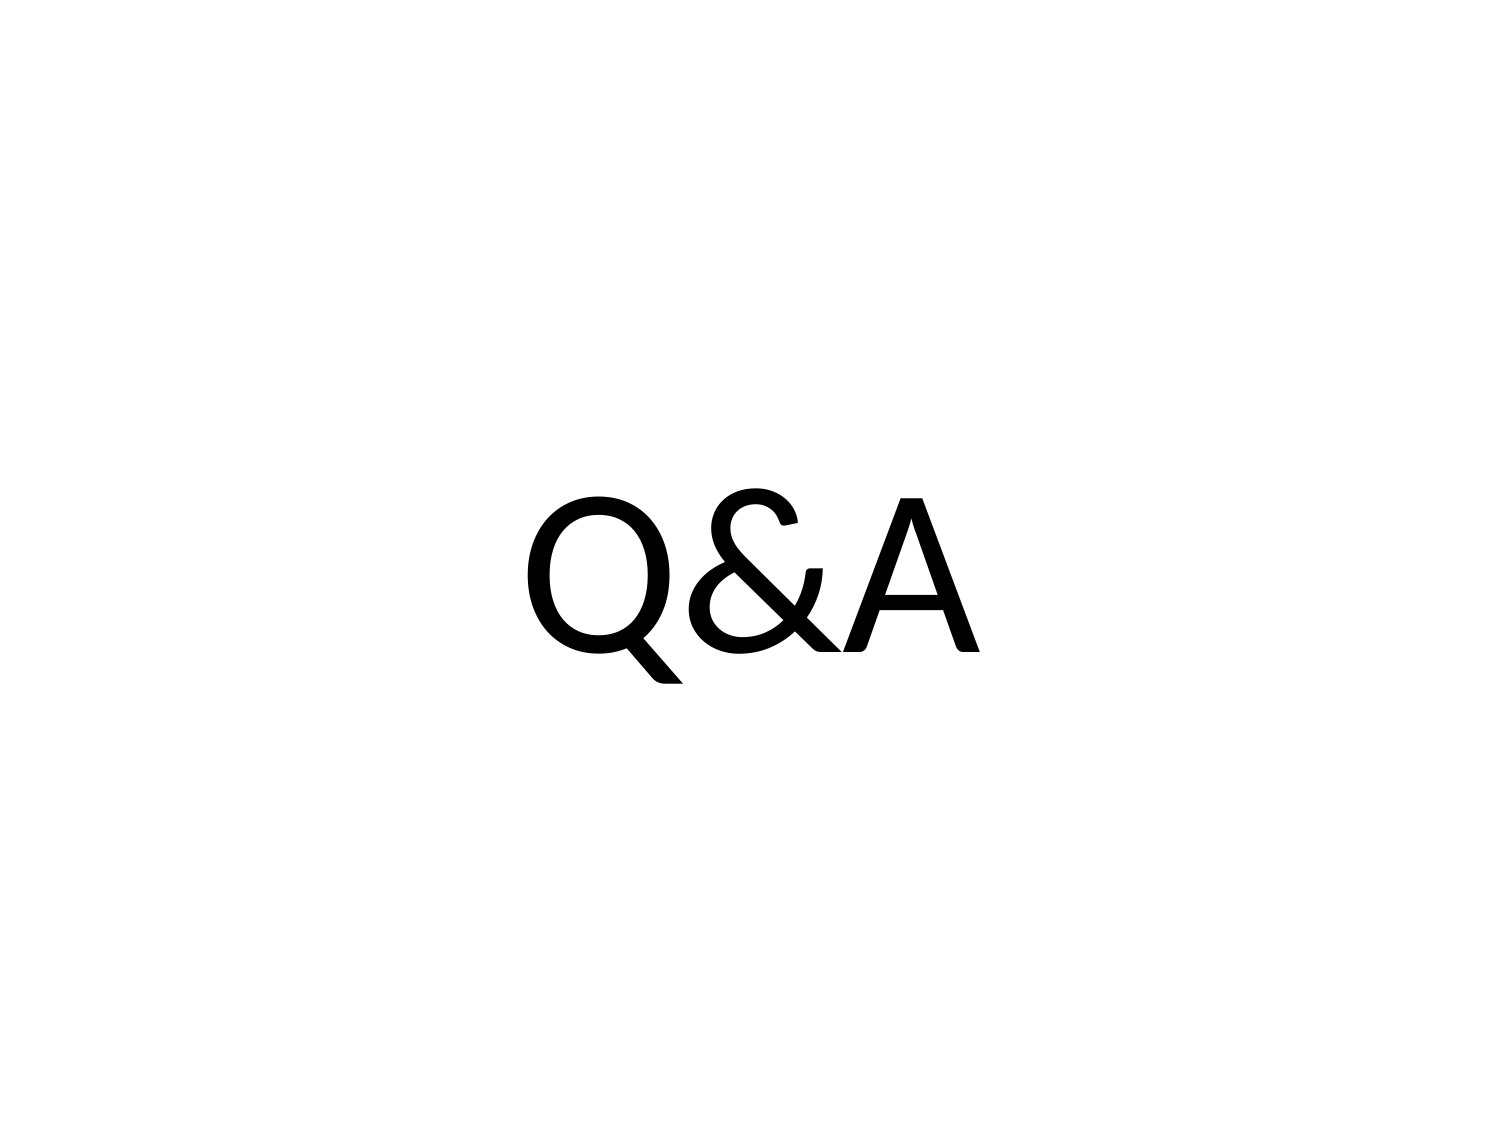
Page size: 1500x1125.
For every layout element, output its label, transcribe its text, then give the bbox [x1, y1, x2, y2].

title Q&A [75, 462, 1425, 650]
